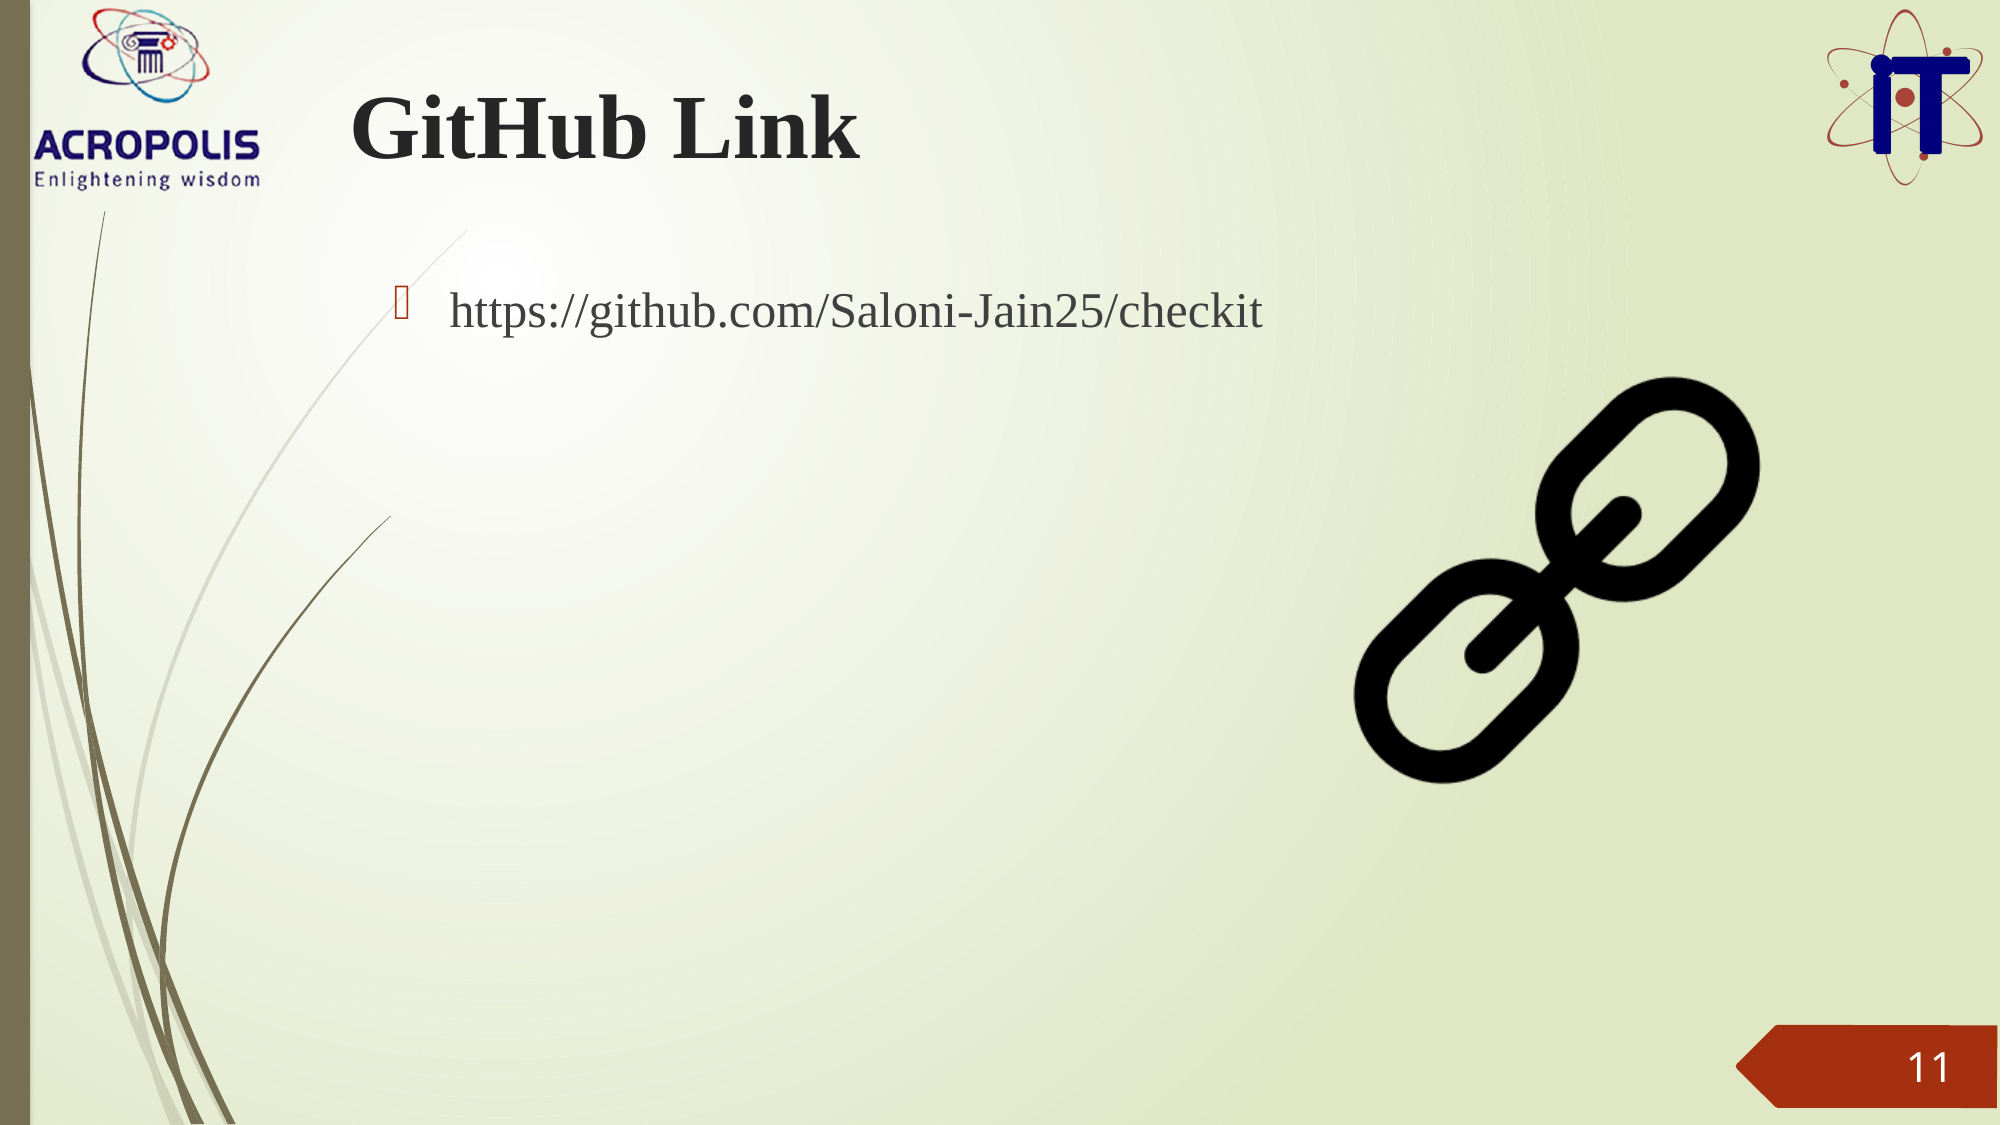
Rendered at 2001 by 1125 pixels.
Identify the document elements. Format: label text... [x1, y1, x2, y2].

list https://github.com/Saloni-Jain25/checkit [378, 270, 1841, 891]
title GitHub Link [334, 58, 1796, 269]
picture [25, 0, 265, 204]
picture [1274, 296, 1842, 864]
picture [1821, 0, 1989, 232]
slide_number 11 [1840, 1039, 1969, 1100]
